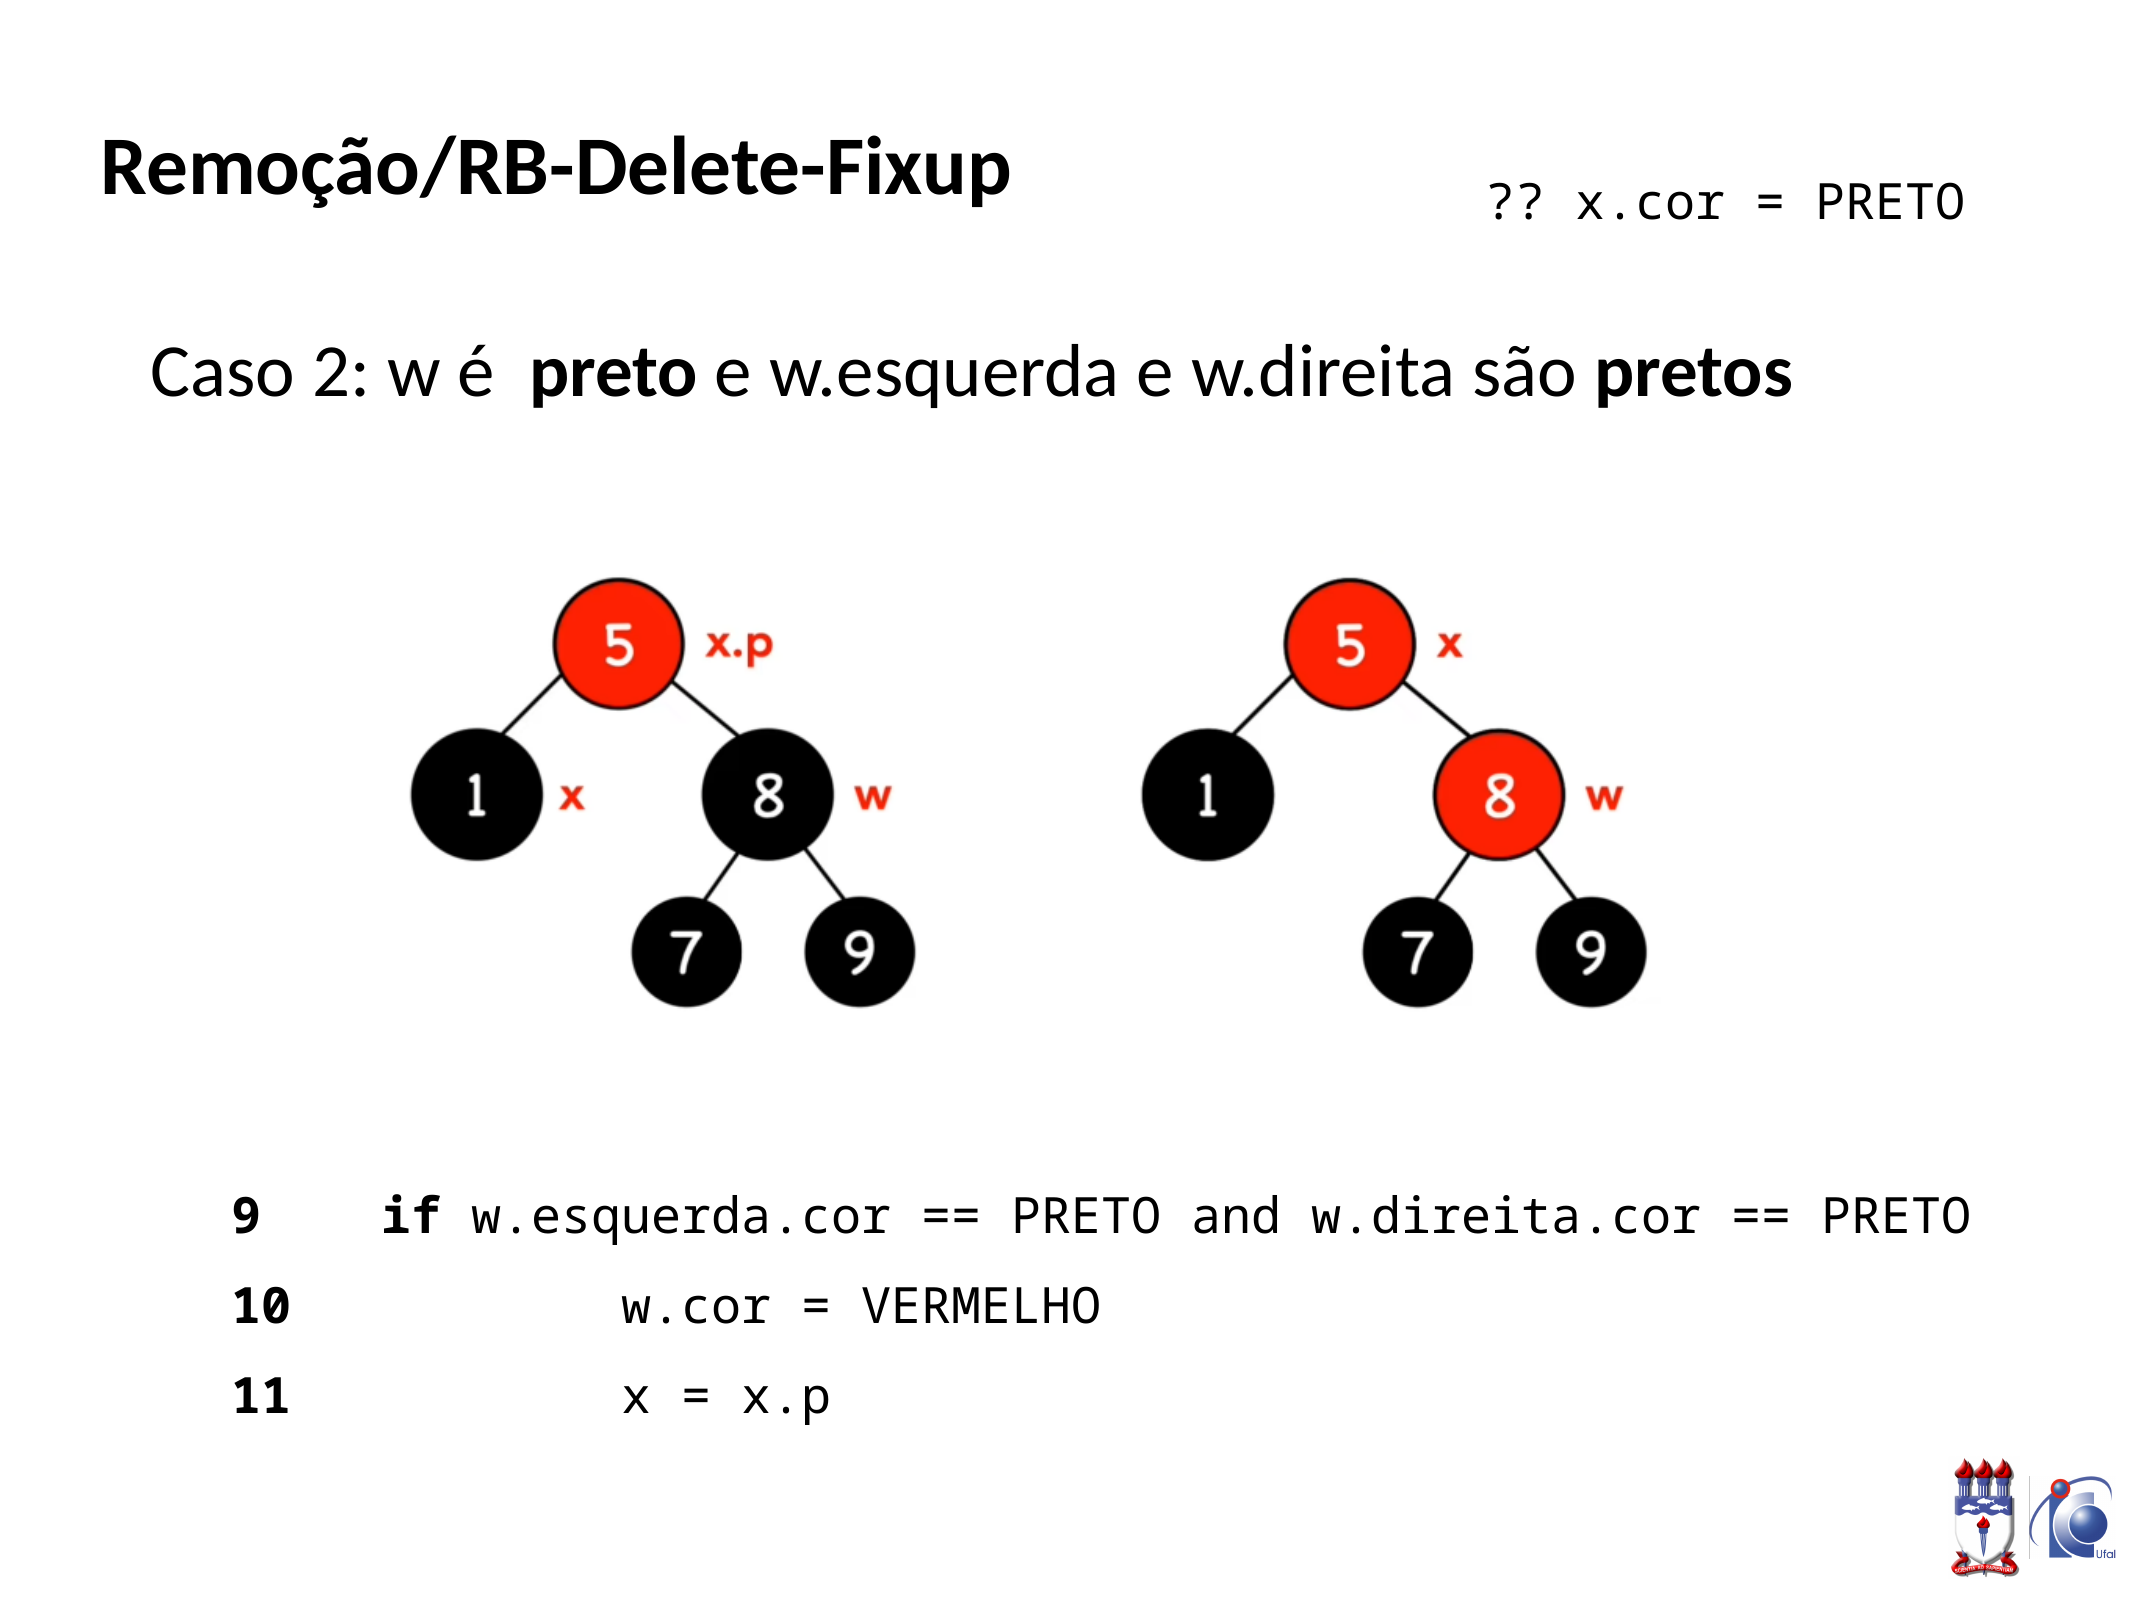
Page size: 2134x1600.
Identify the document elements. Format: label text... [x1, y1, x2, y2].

title Remoção/RB-Delete-Fixup [92, 72, 2042, 250]
picture [382, 548, 929, 1043]
text_box ?? x.cor = PRETO [1470, 161, 2042, 237]
picture [2028, 1476, 2116, 1559]
text_box 9 if w.esquerda.cor == PRETO and w.direita.cor == PRETO 10 w.cor = VERMELHO 11 x = x.p [216, 1146, 1986, 1432]
list Caso 2: w é preto e w.esquerda e w.direita são pretos [118, 267, 1979, 445]
picture [1948, 1456, 2020, 1579]
picture [1102, 550, 1661, 1041]
